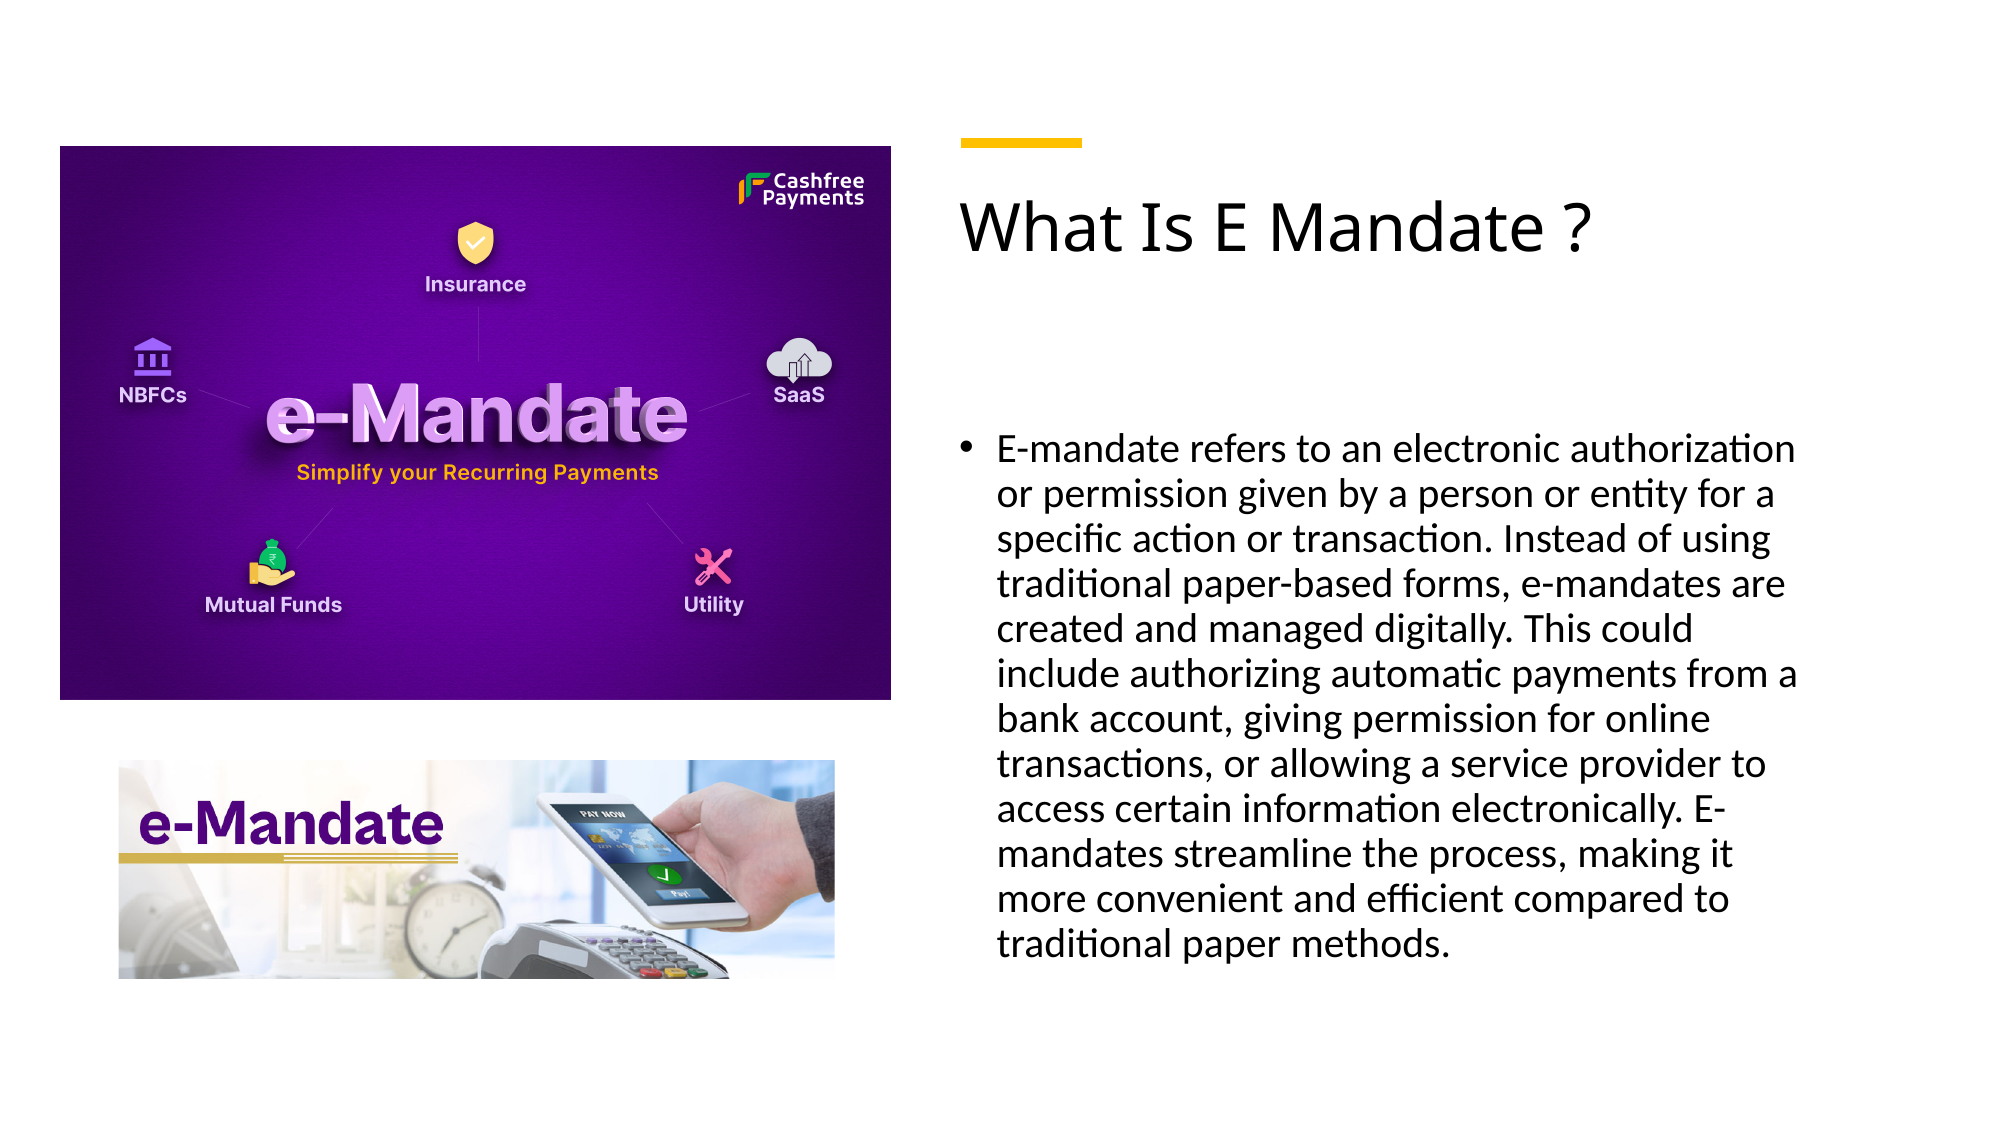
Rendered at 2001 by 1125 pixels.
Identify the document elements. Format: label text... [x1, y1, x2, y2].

picture [60, 146, 891, 700]
title What Is E Mandate ? [944, 186, 1863, 417]
picture [118, 760, 835, 979]
list E-mandate refers to an electronic authorization or permission given by a person or entity for a specific action or transaction. Instead of using traditional paper-based forms, e-mandates are created and managed digitally. This could include authorizing automatic payments from a bank account, giving permission for online transactions, or allowing a service provider to access certain information electronically. E-mandates streamline the process, making it more convenient and efficient compared to traditional paper methods. [944, 418, 1838, 1008]
